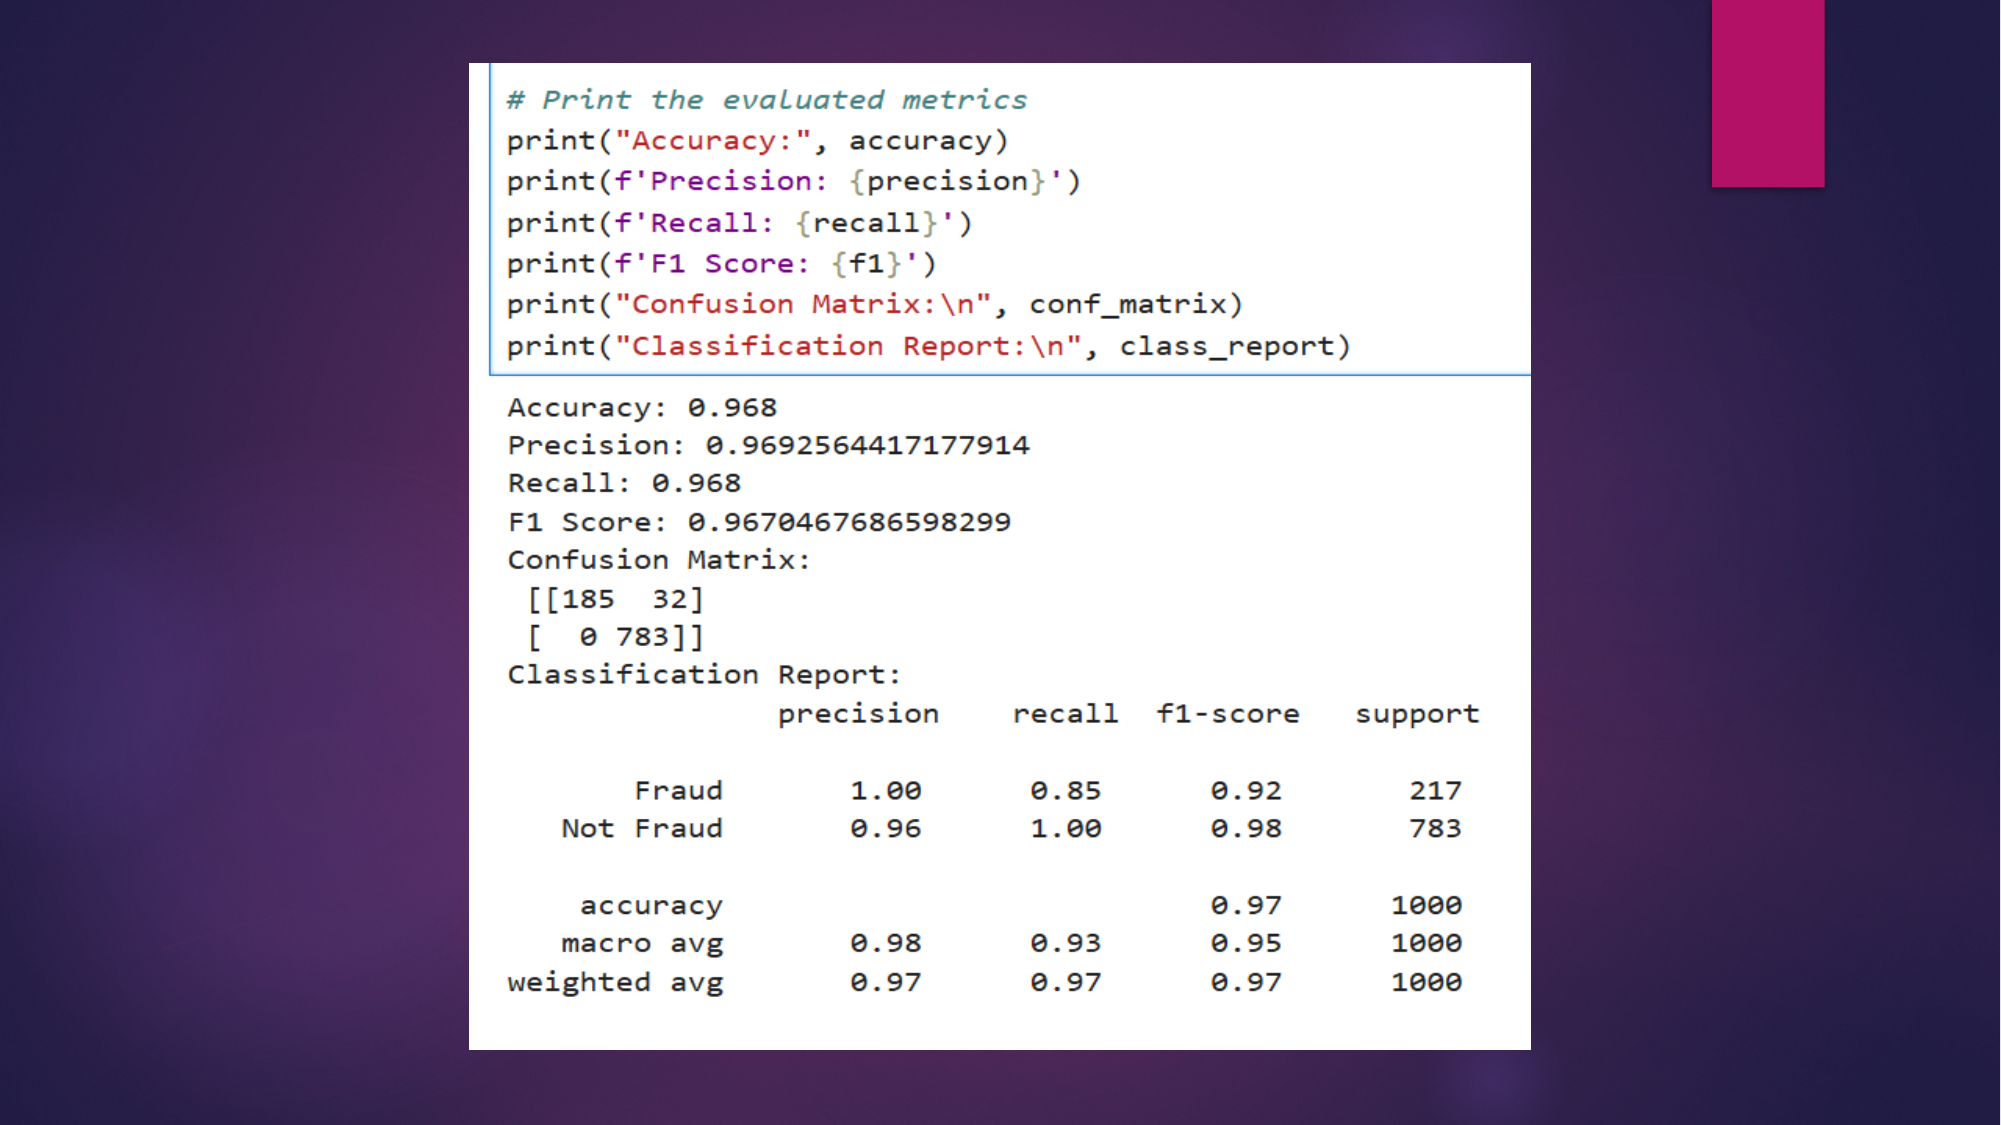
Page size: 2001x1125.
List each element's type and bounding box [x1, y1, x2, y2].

picture [0, 0, 1576, 1125]
